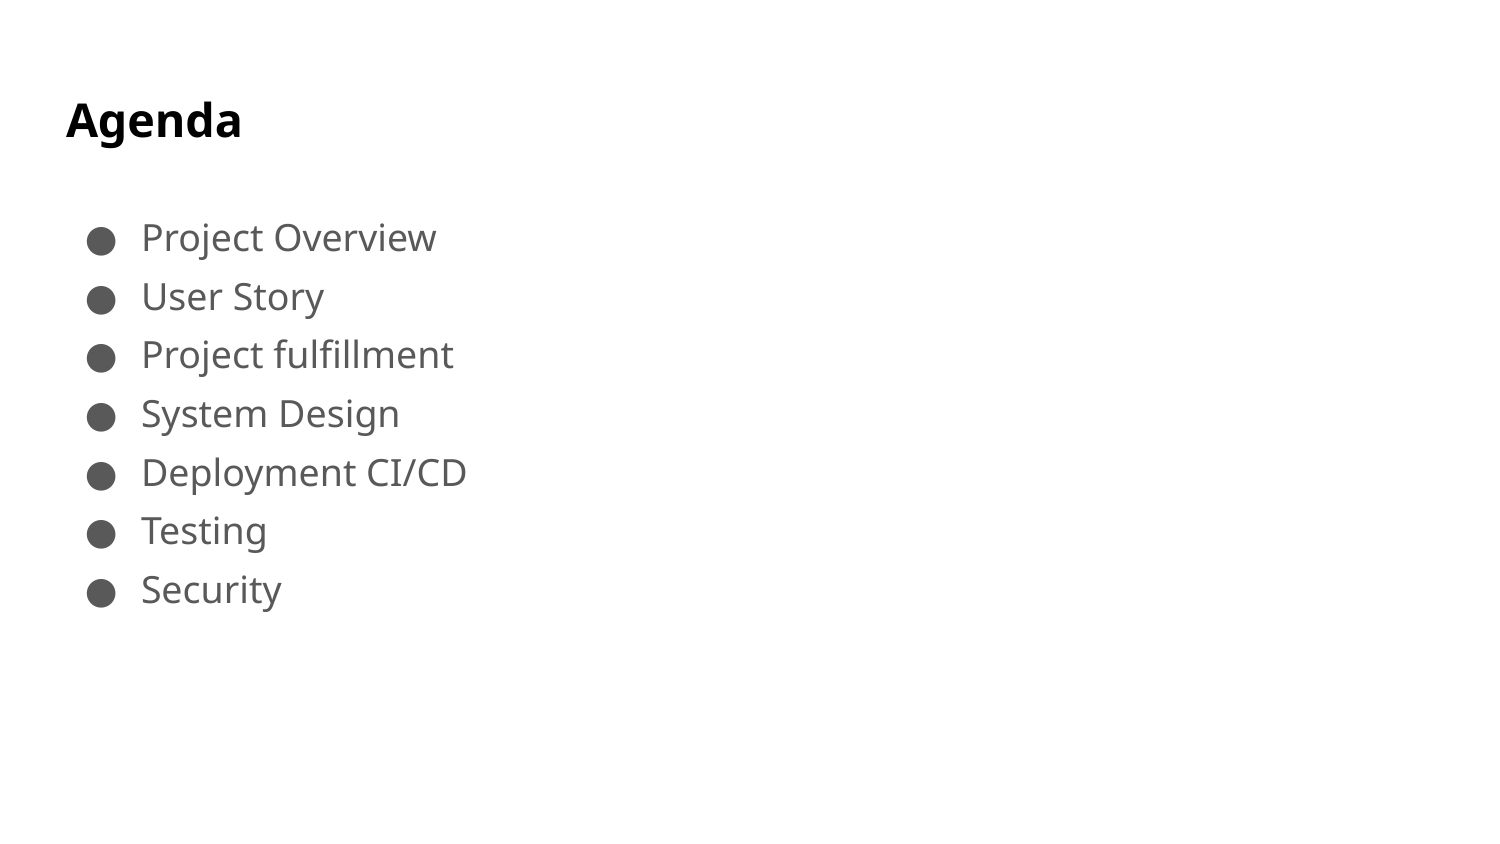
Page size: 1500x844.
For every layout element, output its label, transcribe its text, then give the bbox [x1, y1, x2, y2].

title Agenda [51, 72, 1449, 167]
list Project Overview User Story Project fulfillment System Design Deployment CI/CD Testing Security [51, 189, 1449, 750]
